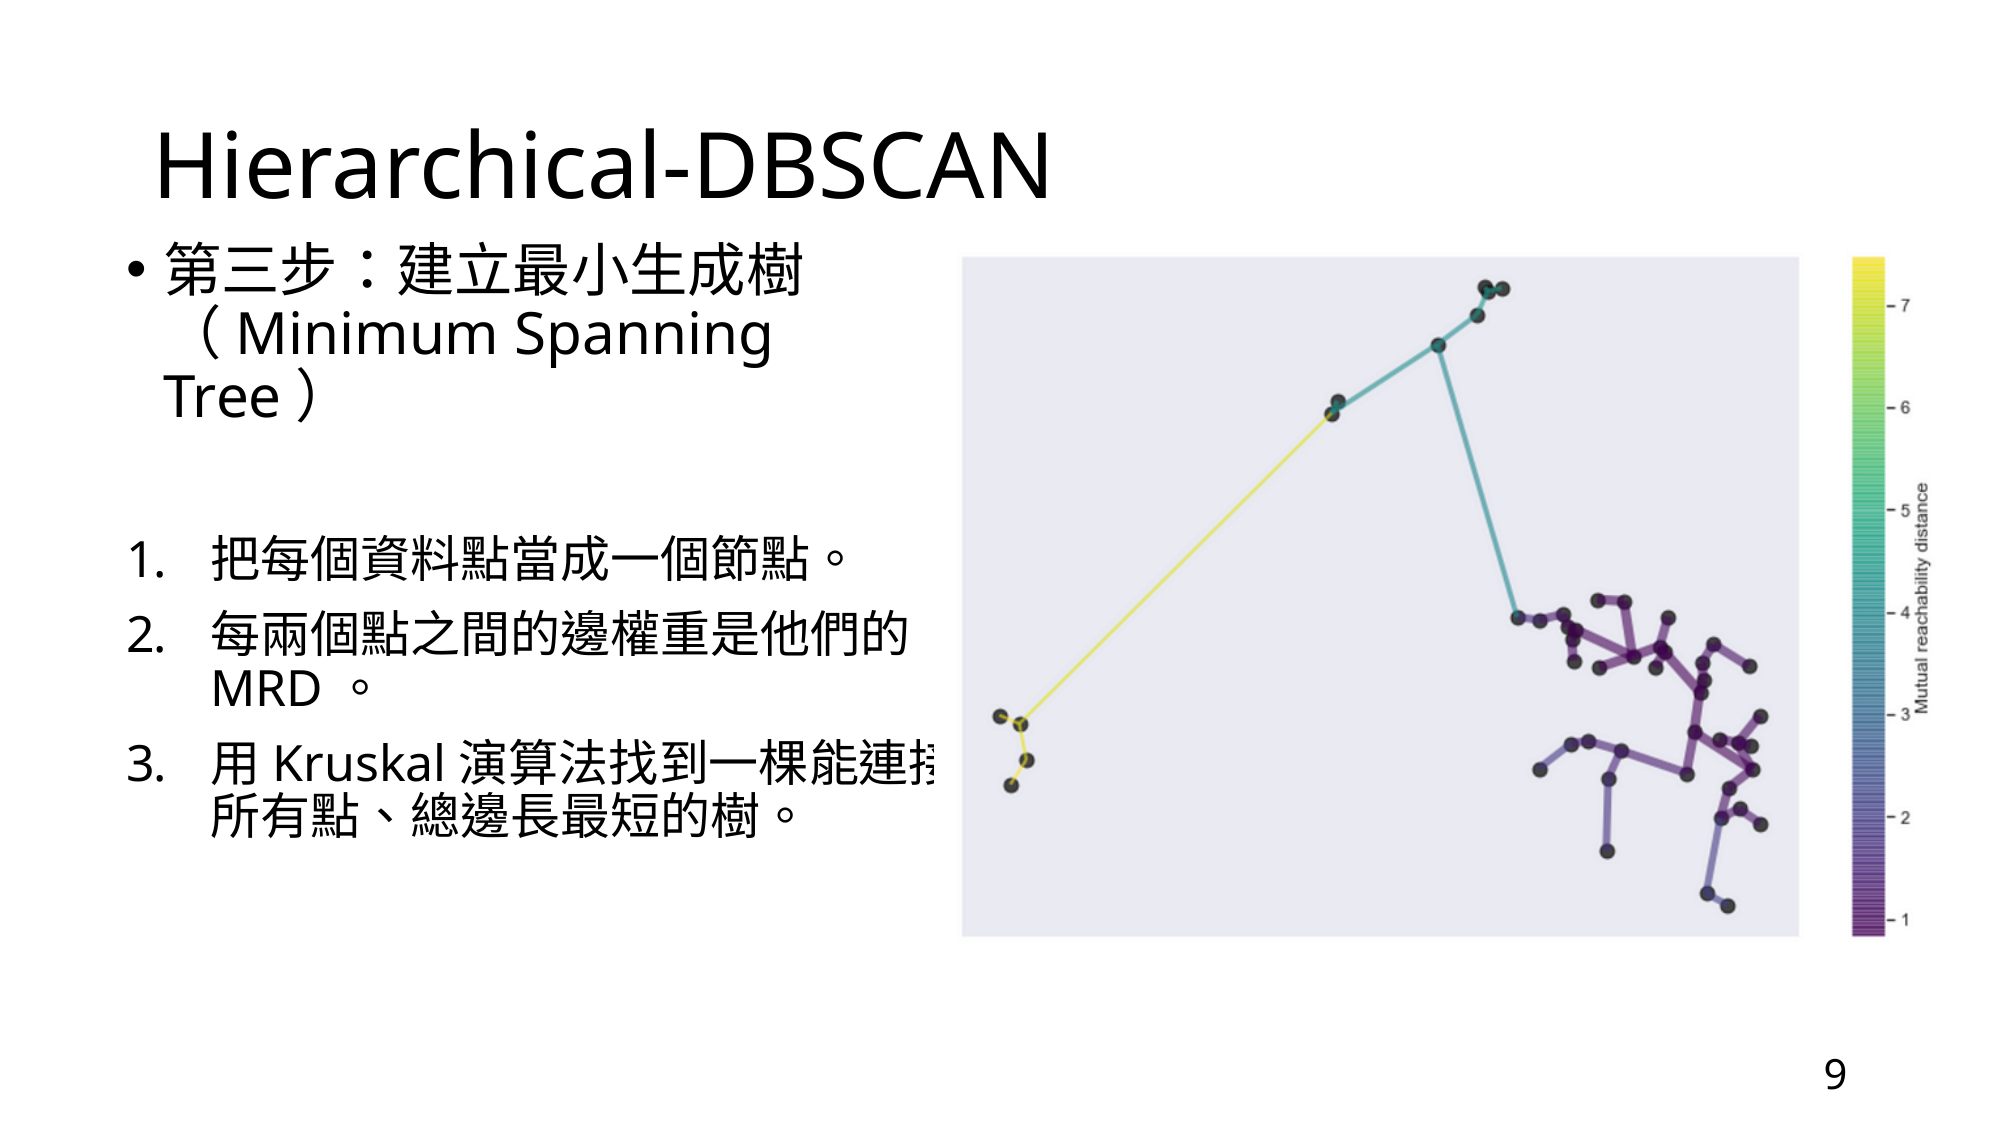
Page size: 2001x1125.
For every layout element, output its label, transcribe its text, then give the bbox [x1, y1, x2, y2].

list 第三步：建立最小生成樹（Minimum Spanning Tree） 把每個資料點當成一個節點。 每兩個點之間的邊權重是他們的 MRD。 用Kruskal演算法找到一棵能連接所有點、總邊長最短的樹。 [111, 233, 984, 999]
title Hierarchical-DBSCAN [137, 59, 1863, 233]
slide_number 9 [1412, 1042, 1863, 1103]
picture [934, 233, 1980, 955]
